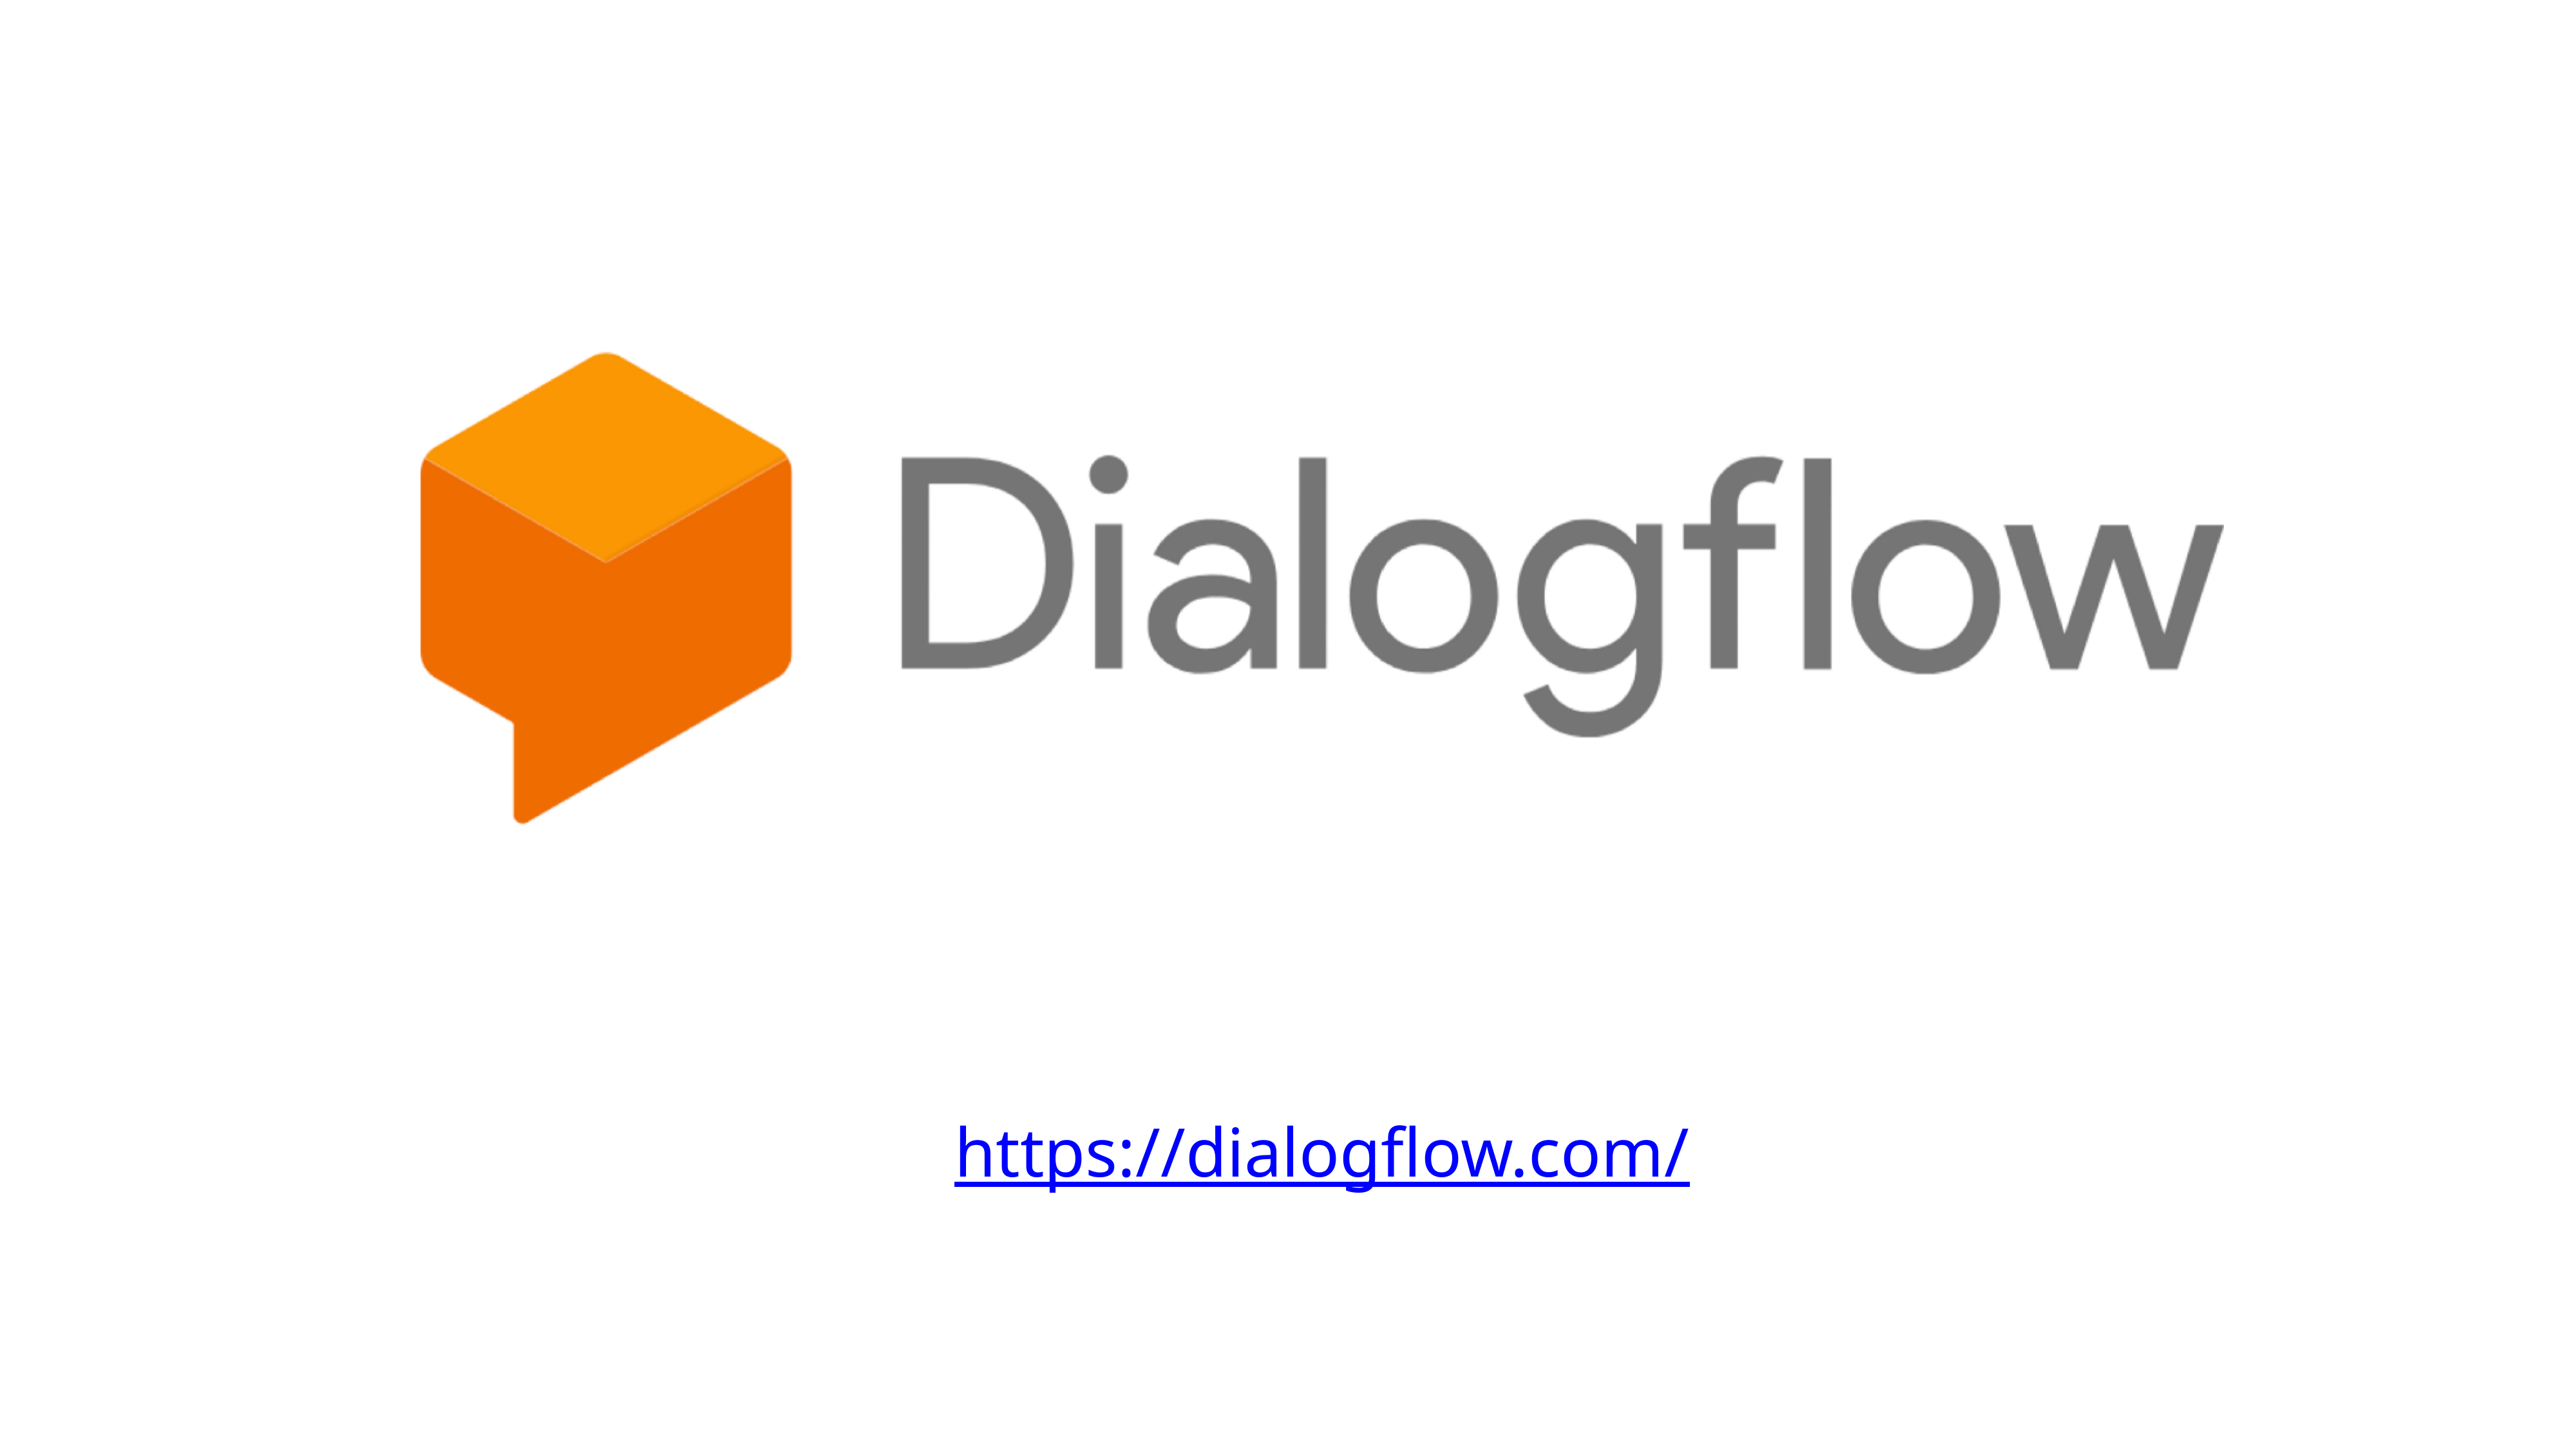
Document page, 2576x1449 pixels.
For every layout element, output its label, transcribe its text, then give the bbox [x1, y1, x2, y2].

text_box https://dialogflow.com/ [945, 1104, 1700, 1206]
picture [421, 207, 2224, 974]
